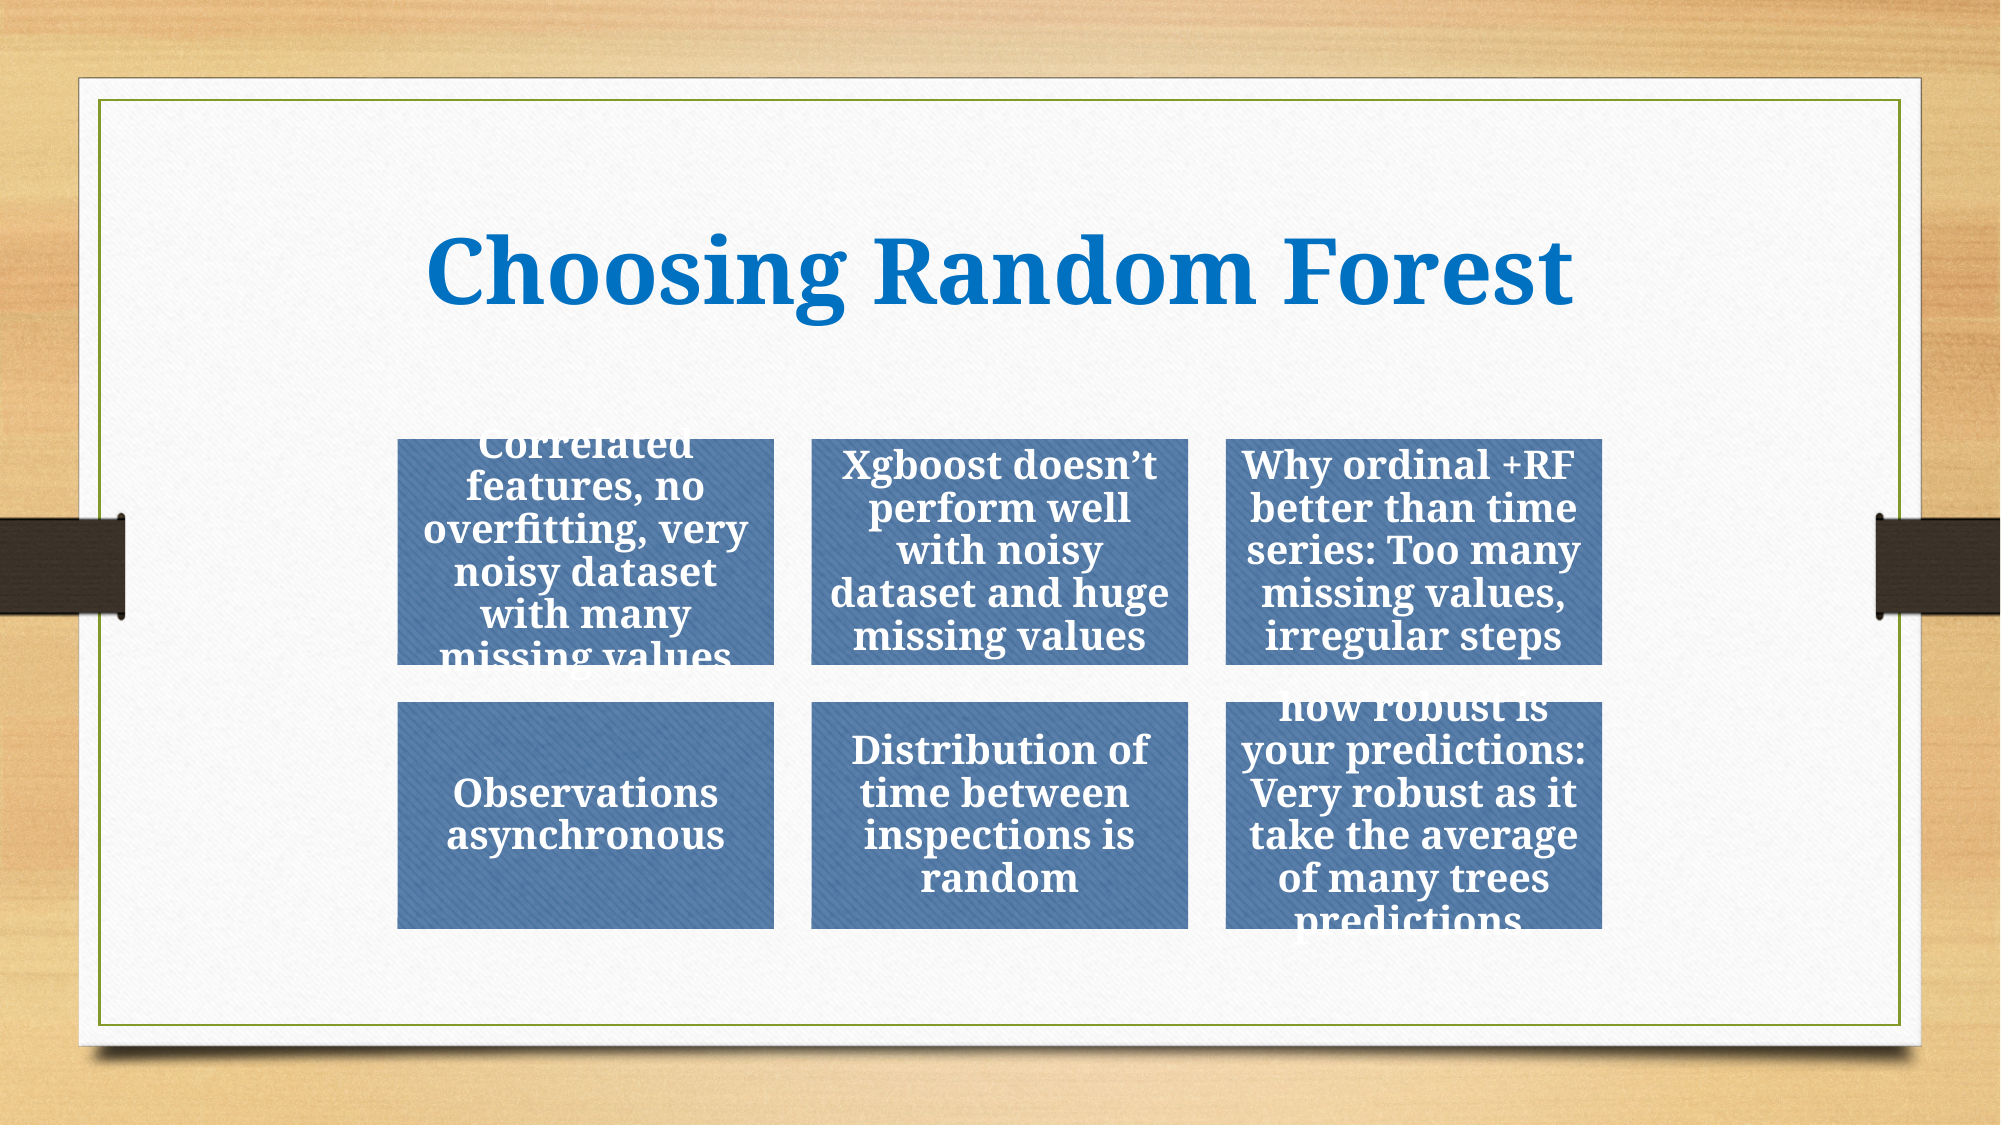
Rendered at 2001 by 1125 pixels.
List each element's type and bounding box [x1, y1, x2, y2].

text_box [212, 438, 1788, 929]
text_box [0, 0, 2000, 1125]
